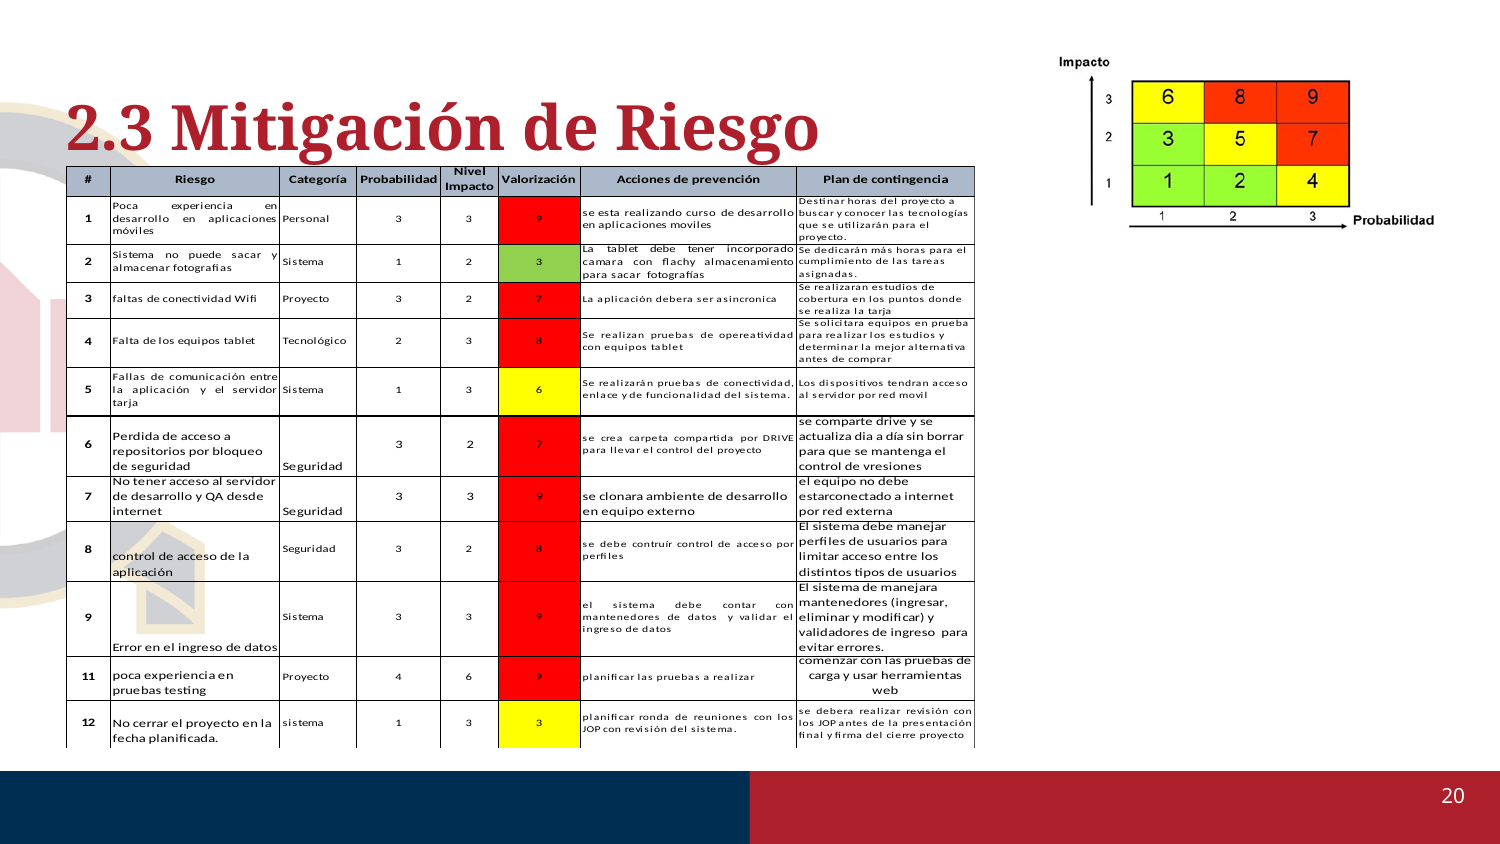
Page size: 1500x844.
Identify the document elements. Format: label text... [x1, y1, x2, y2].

picture [0, 97, 976, 750]
picture [1053, 49, 1436, 232]
slide_number 20 [1389, 764, 1480, 830]
picture [0, 771, 1500, 844]
title 2.3 Mitigación de Riesgo [51, 72, 914, 259]
